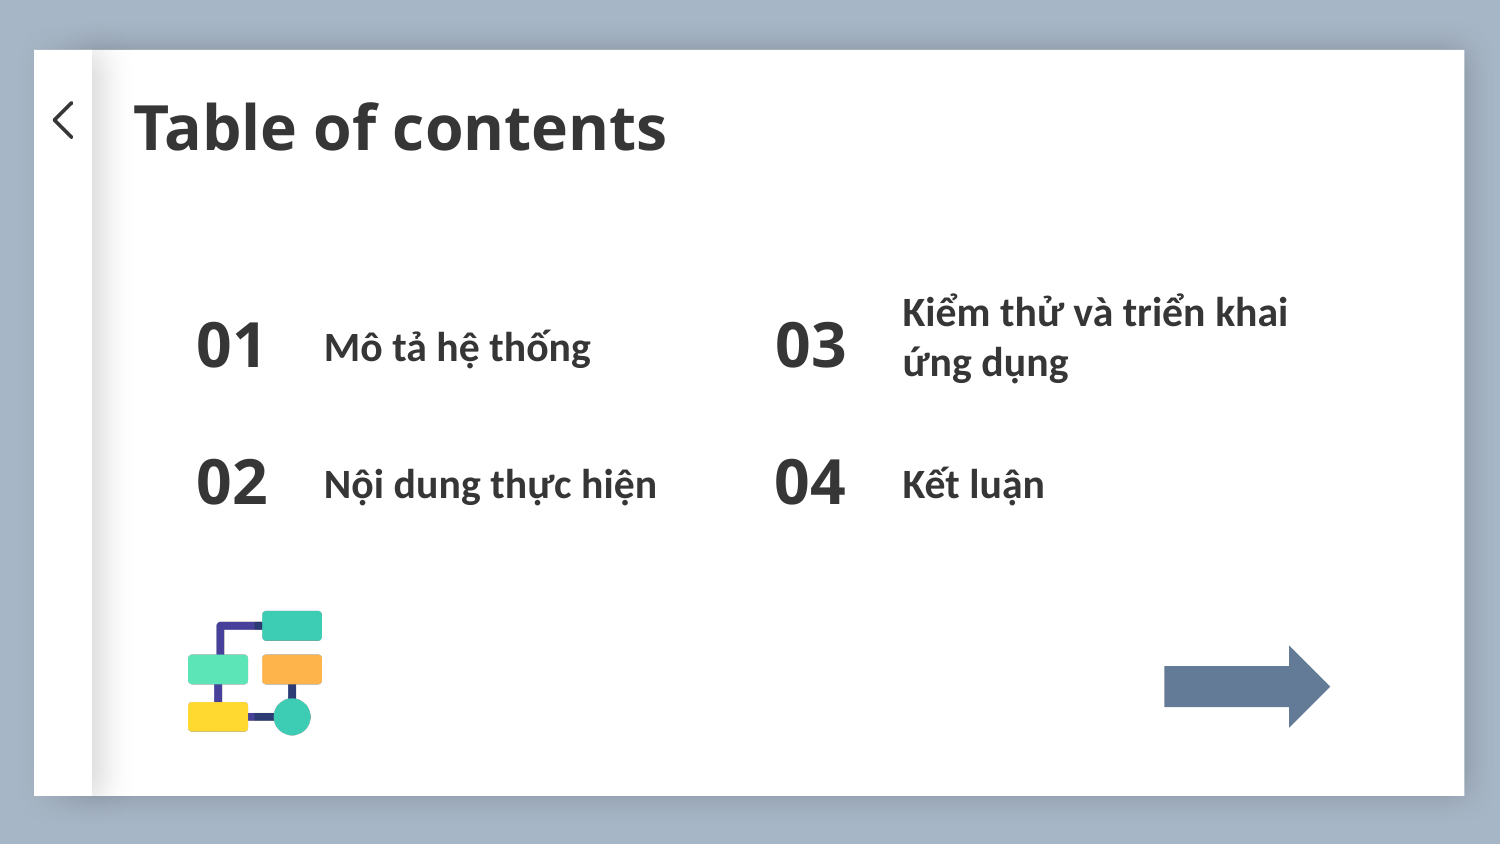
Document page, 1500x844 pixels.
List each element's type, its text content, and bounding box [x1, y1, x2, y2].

subtitle Mô tả hệ thống [308, 311, 711, 385]
subtitle Kết luận [887, 448, 1290, 522]
title 02 [171, 437, 293, 533]
title Table of contents [118, 72, 1382, 167]
subtitle Kiểm thử và triển khai ứng dụng [887, 326, 1311, 400]
picture [188, 606, 323, 740]
title 01 [171, 301, 293, 396]
title 03 [750, 301, 872, 396]
title 04 [750, 437, 871, 533]
text_box [1162, 643, 1333, 730]
subtitle Nội dung thực hiện [308, 448, 711, 522]
